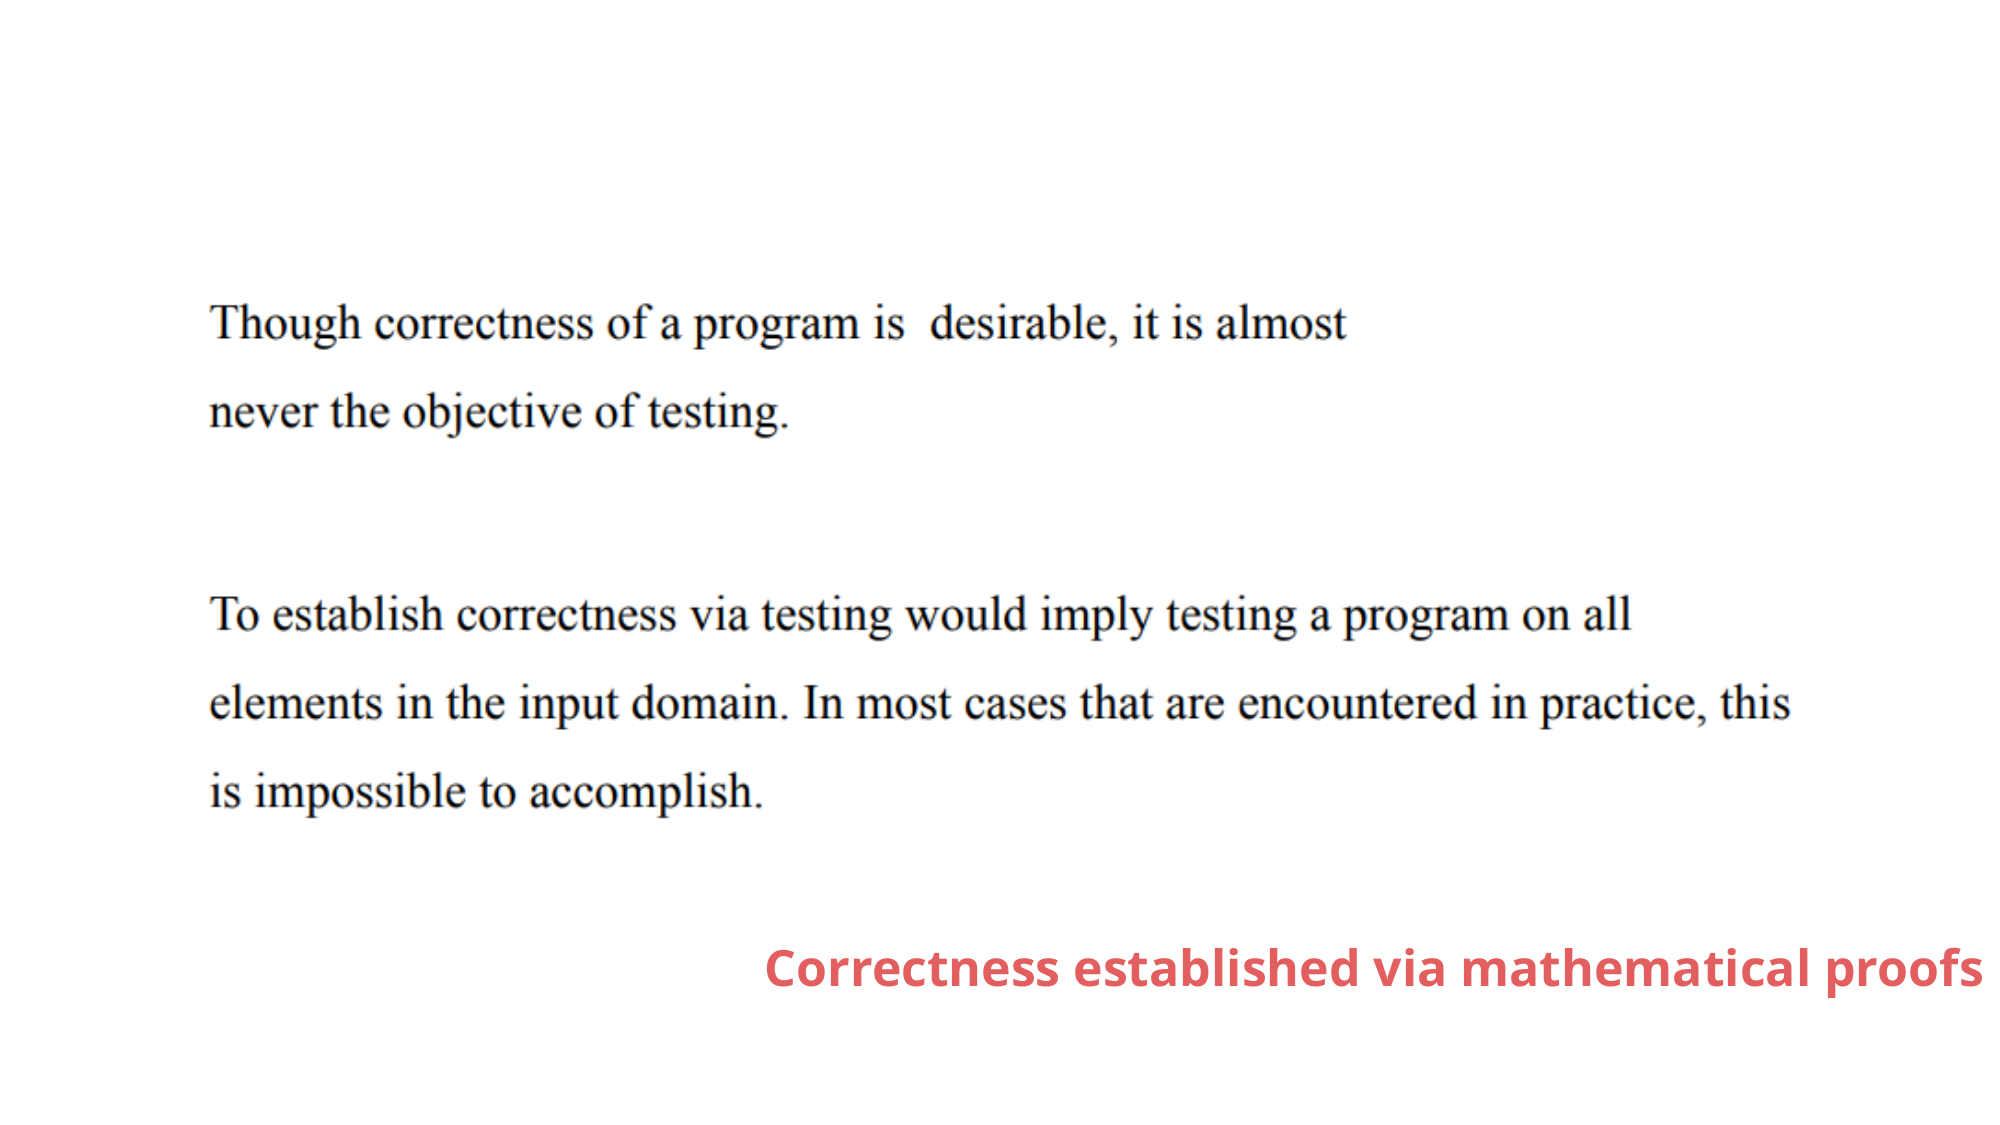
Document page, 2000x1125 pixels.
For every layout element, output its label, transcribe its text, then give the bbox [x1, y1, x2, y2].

picture [153, 278, 1811, 835]
text_box Correctness established via mathematical proofs [749, 928, 2000, 1004]
